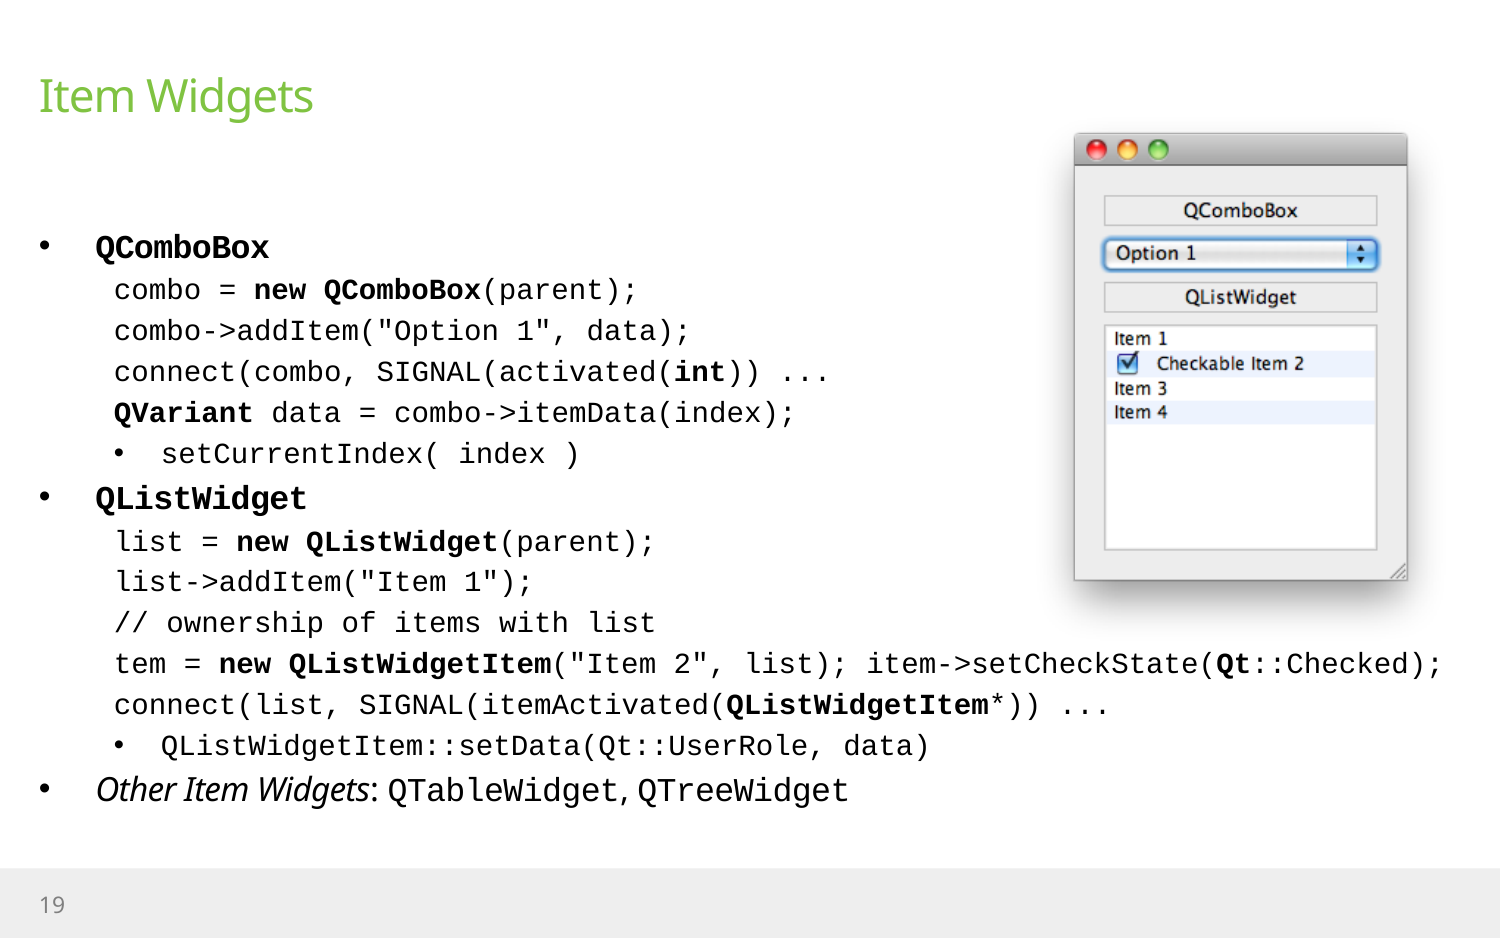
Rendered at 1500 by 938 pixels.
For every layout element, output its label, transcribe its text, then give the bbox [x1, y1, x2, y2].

picture [1016, 97, 1466, 661]
title Item Widgets [39, 66, 1052, 195]
list QComboBox combo = new QComboBox(parent); combo->addItem("Option 1", data); connect(combo, SIGNAL(activated(int)) ... QVariant data = combo->itemData(index); setCurrentIndex( index ) QListWidget list = new QListWidget(parent); list->addItem("Item 1"); // ownership of items with list tem = new QListWidgetItem("Item 2", list); item->setCheckState(Qt::Checked); connect(list, SIGNAL(itemActivated(QListWidgetItem*)) ... QListWidgetItem::setData(Qt::UserRole, data) Other Item Widgets: QTableWidget, QTreeWidget [39, 224, 1471, 846]
slide_number 19 [39, 892, 410, 921]
